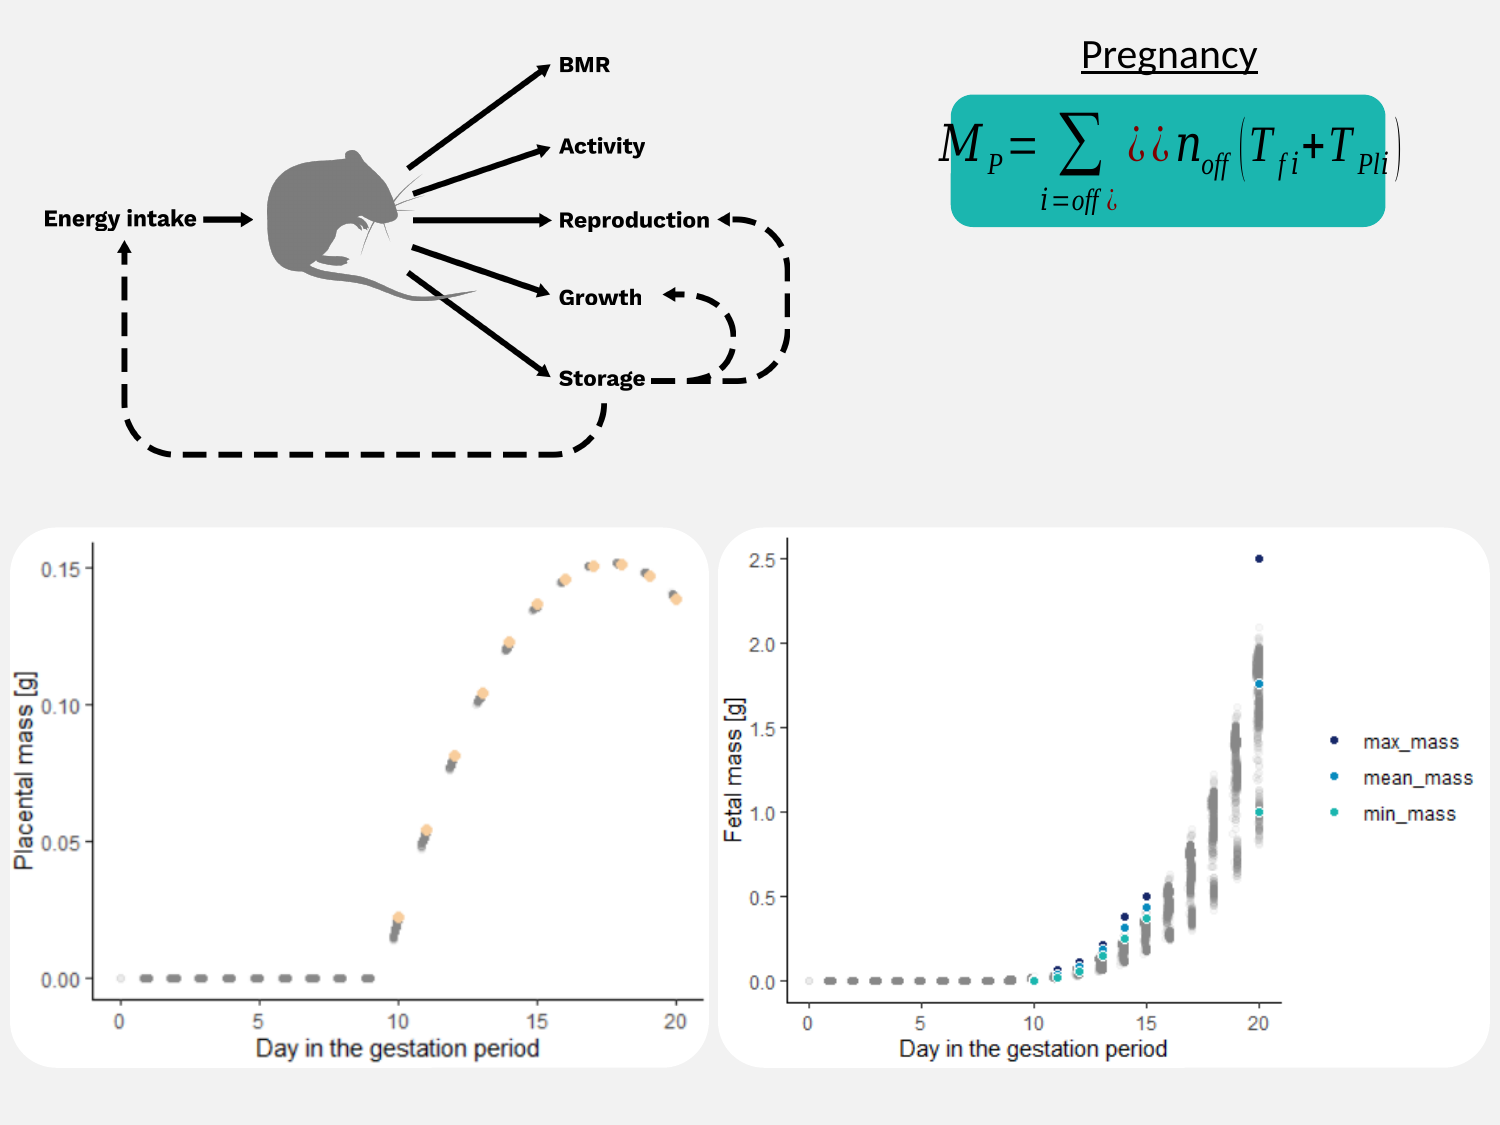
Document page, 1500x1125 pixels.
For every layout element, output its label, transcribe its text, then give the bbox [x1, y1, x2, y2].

text_box Pregnancy [857, 18, 1483, 84]
picture [717, 527, 1490, 1068]
picture [117, 57, 790, 458]
picture [45, 209, 253, 231]
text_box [937, 94, 1403, 227]
picture [10, 527, 709, 1068]
